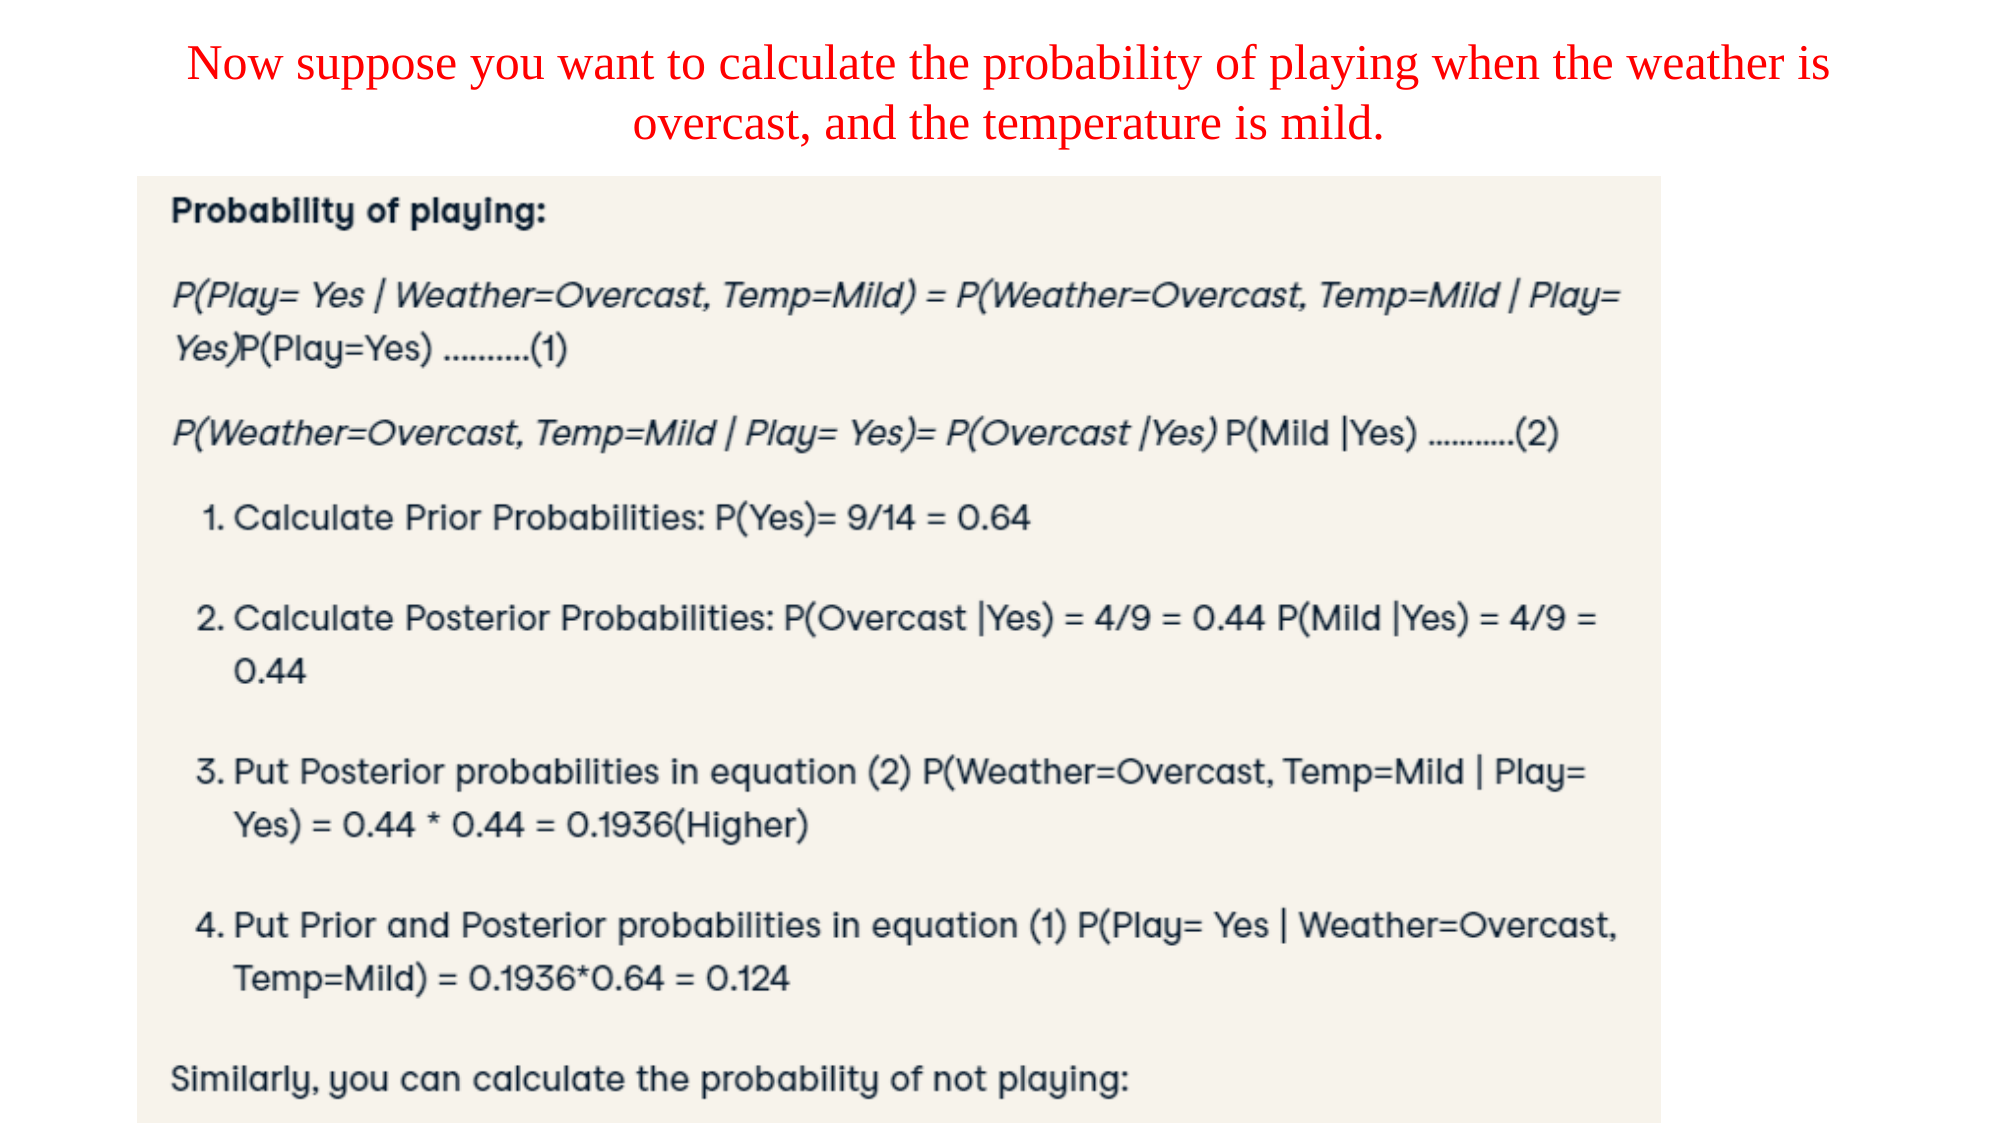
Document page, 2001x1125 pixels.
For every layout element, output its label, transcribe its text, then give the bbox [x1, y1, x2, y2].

picture [137, 176, 1661, 1123]
title Now suppose you want to calculate the probability of playing when the weather is overcast, and the temperature is mild. [99, 21, 1919, 177]
